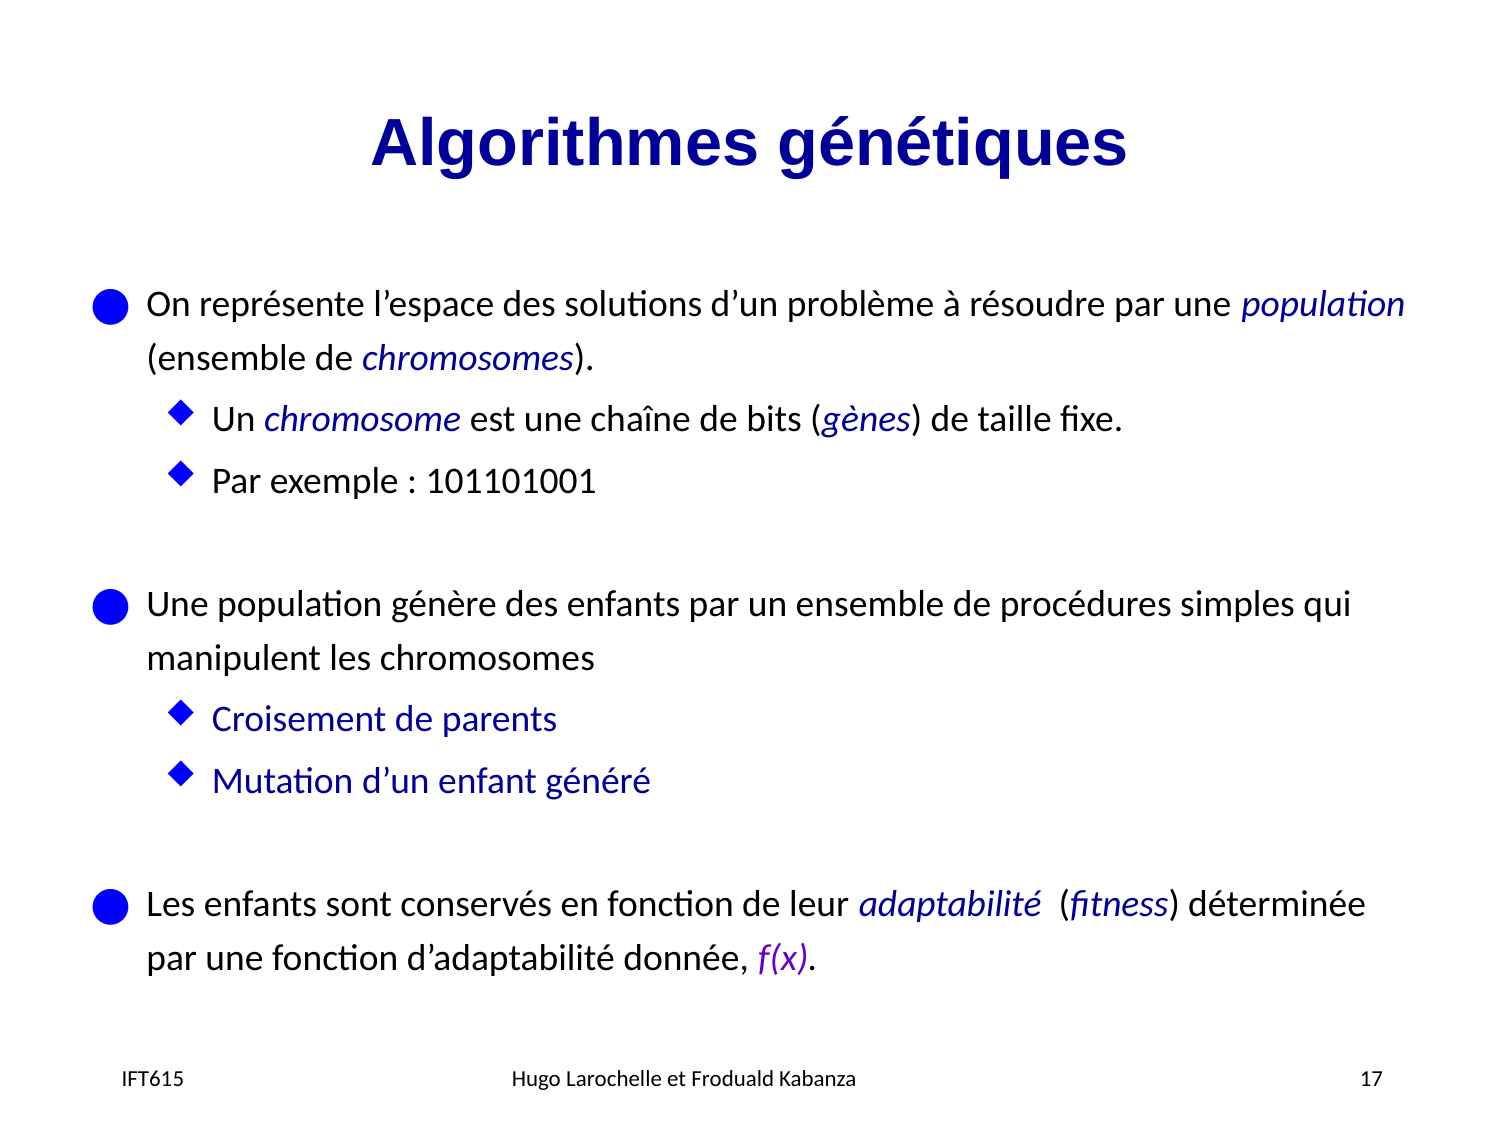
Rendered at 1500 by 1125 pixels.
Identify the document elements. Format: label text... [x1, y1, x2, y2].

slide_number 17 [1344, 1056, 1431, 1117]
list On représente l’espace des solutions d’un problème à résoudre par une population (ensemble de chromosomes). Un chromosome est une chaîne de bits (gènes) de taille fixe. Par exemple : 101101001 Une population génère des enfants par un ensemble de procédures simples qui manipulent les chromosomes Croisement de parents Mutation d’un enfant généré Les enfants sont conservés en fonction de leur adaptabilité (fitness) déterminée par une fonction d’adaptabilité donnée, f(x). [75, 262, 1425, 1005]
footer IFT615 [69, 1056, 200, 1117]
title Algorithmes génétiques [75, 45, 1425, 233]
slide_number Hugo Larochelle et Froduald Kabanza [419, 1056, 950, 1117]
